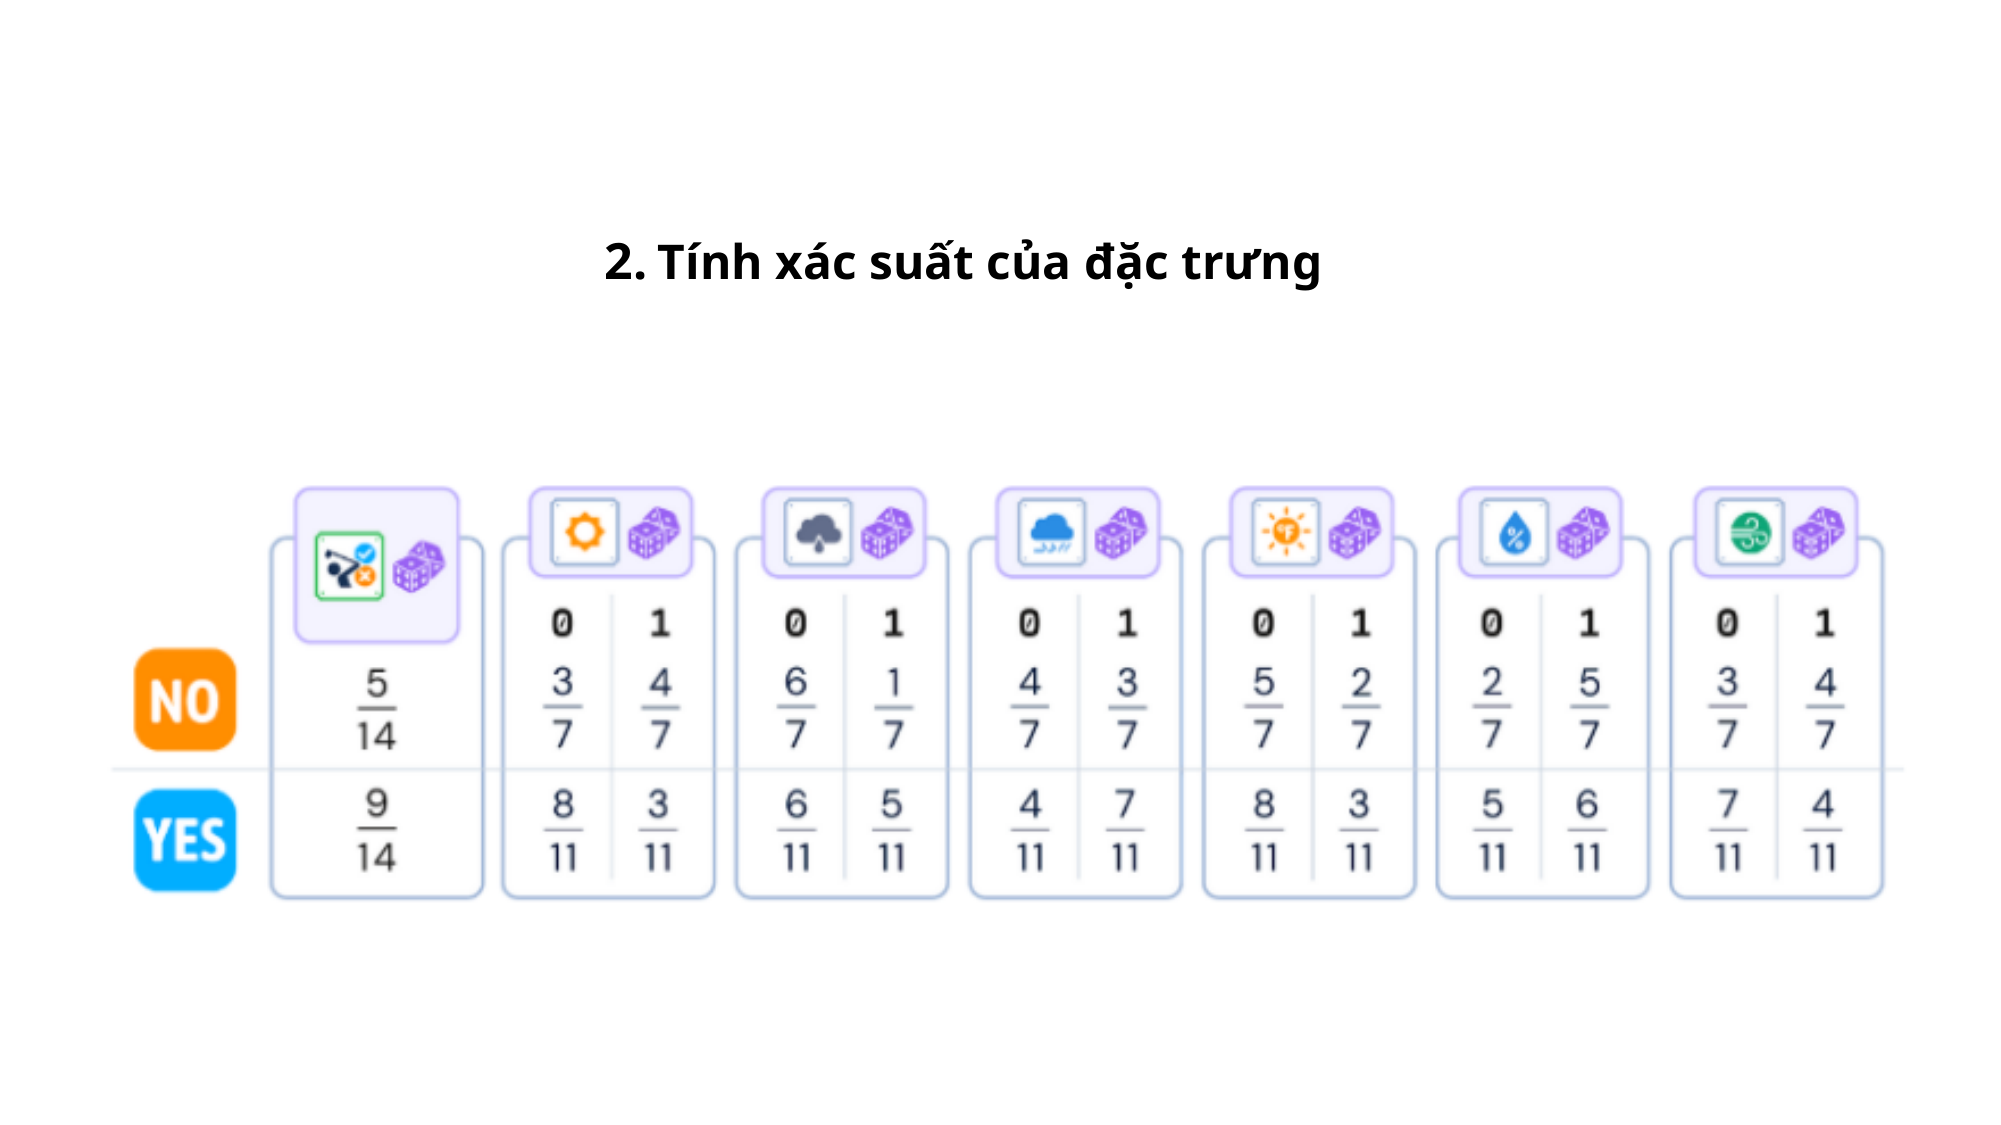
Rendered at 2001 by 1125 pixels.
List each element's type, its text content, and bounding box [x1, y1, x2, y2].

title 2. Tính xác suất của đặc trưng [444, 135, 1409, 354]
picture [82, 384, 1918, 924]
